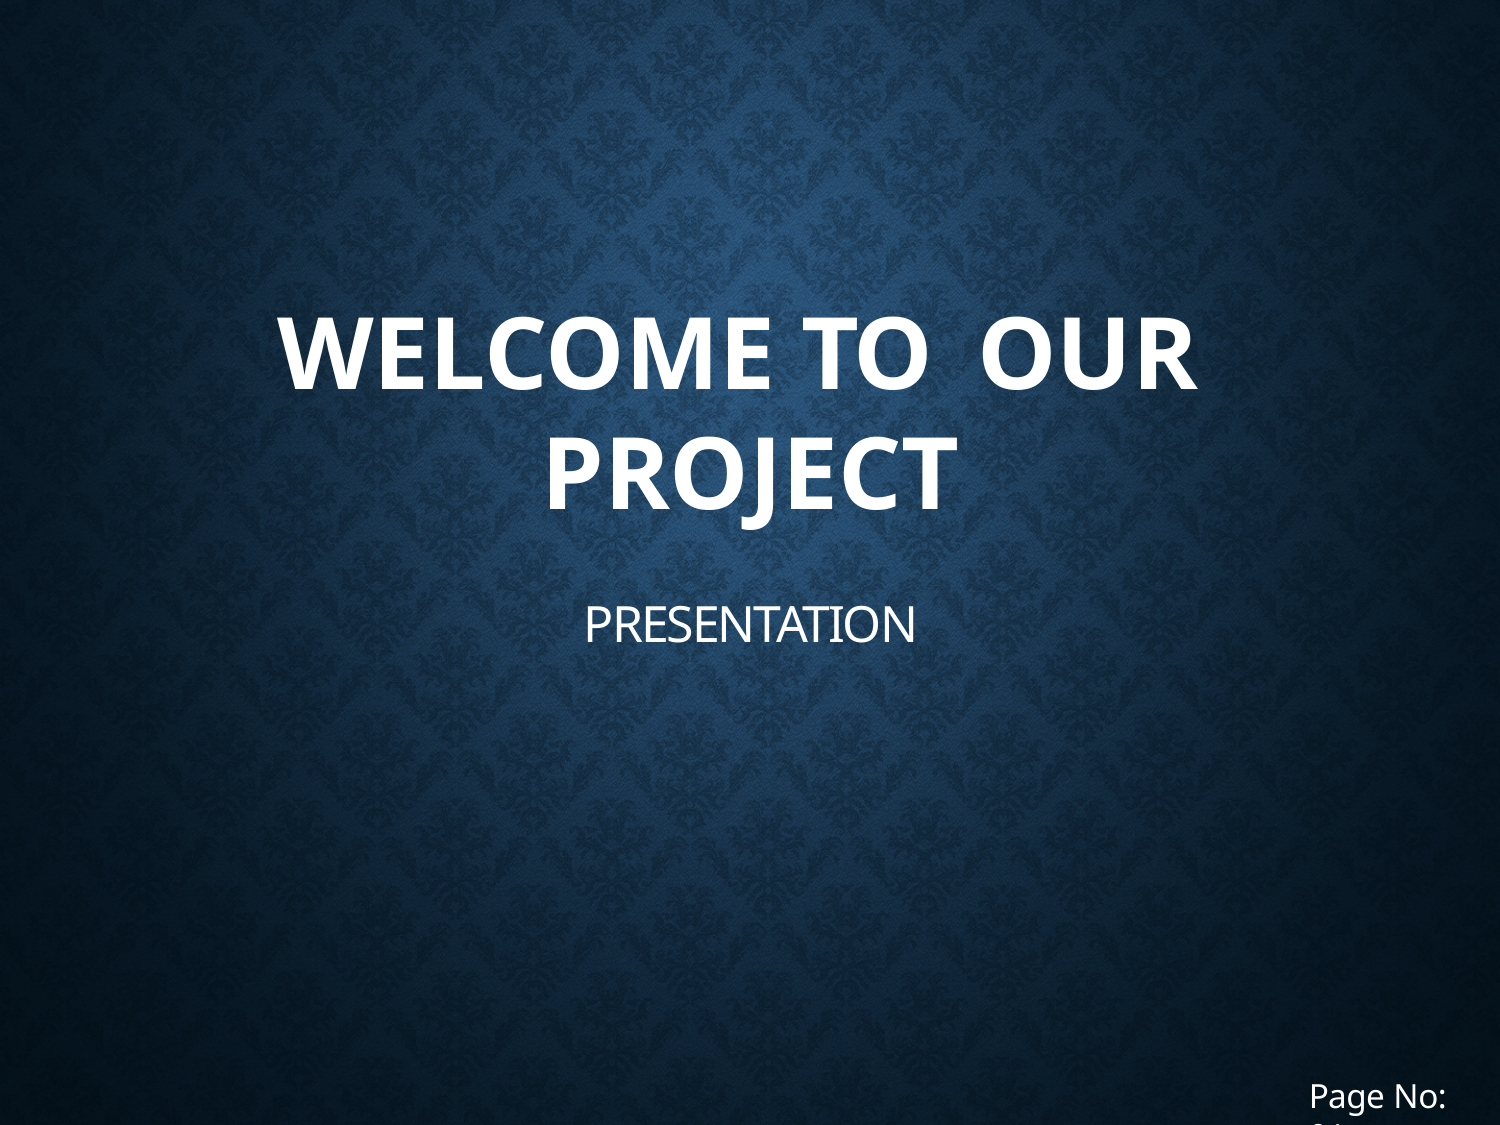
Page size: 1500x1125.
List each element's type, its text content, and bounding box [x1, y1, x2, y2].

text_box Page No: 01 [1388, 1073, 1487, 1125]
title WELCOME TO OUR PROJECT [112, 287, 1388, 530]
subtitle PRESENTATION [112, 590, 1388, 1125]
